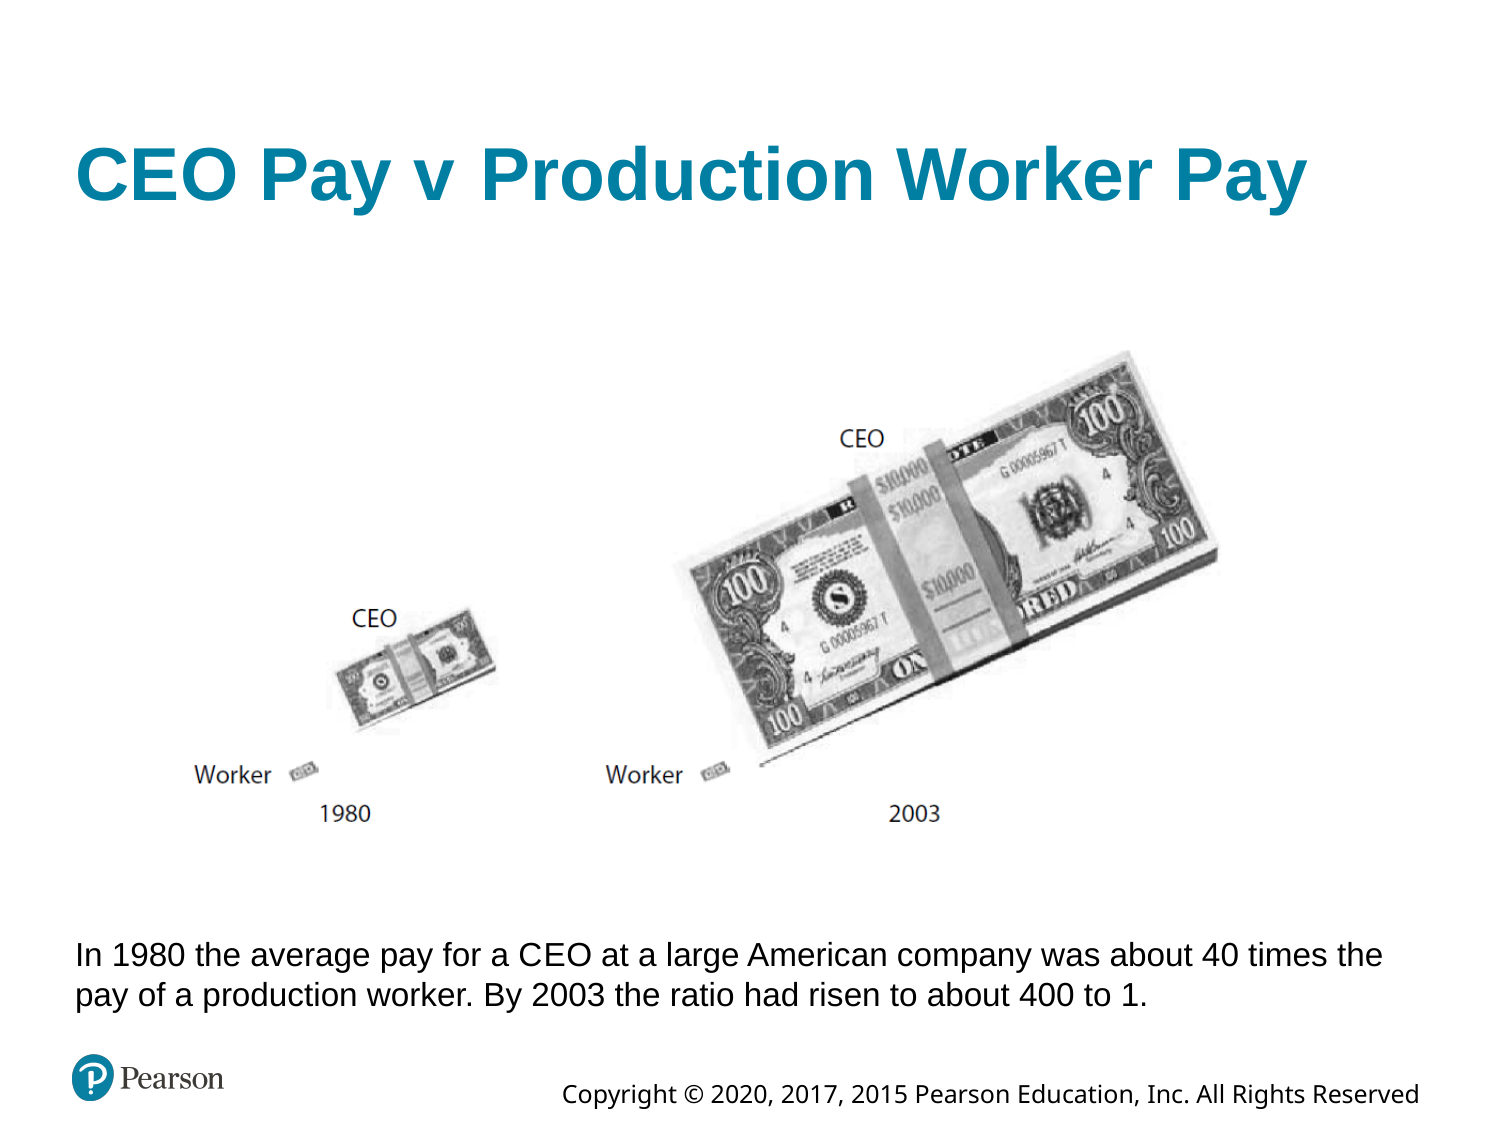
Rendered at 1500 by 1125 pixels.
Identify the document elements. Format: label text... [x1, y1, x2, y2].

title C E O Pay versus Production Worker Pay [75, 35, 1425, 216]
picture [152, 349, 1348, 838]
picture [98, 1054, 224, 1101]
picture [72, 1054, 88, 1070]
picture [72, 1087, 83, 1101]
list In 1980 the average pay for a C E O at a large American company was about 40 times the pay of a production worker. By 2003 the ratio had risen to about 400 to 1. [75, 933, 1425, 1026]
picture [80, 1063, 106, 1088]
